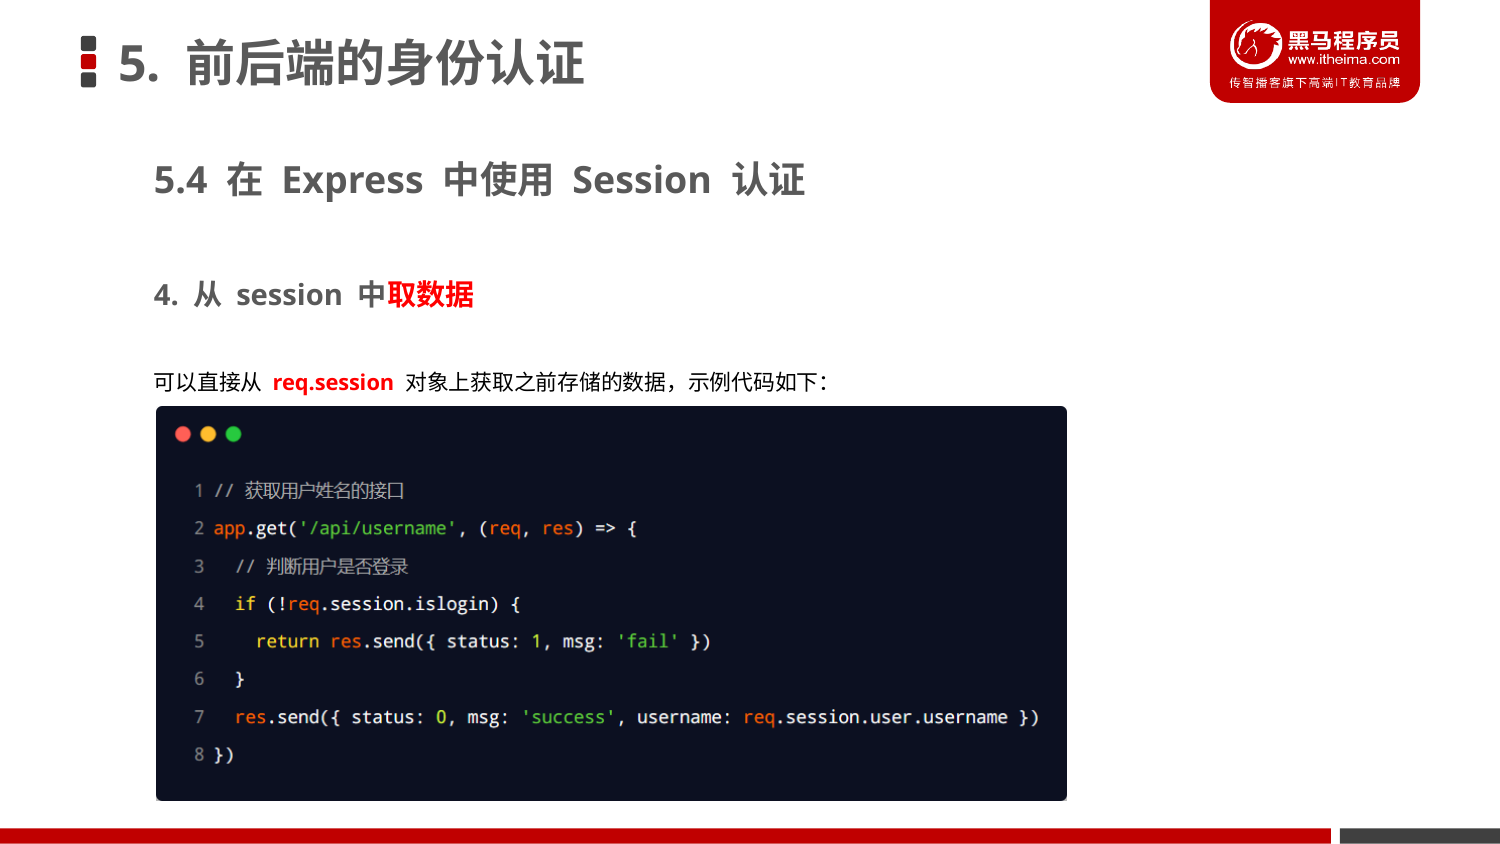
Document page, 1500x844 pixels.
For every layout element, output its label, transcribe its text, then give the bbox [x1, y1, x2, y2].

list 可以直接从 req.session 对象上获取之前存储的数据，示例代码如下： [139, 348, 1331, 407]
text_box 4. 从 session 中取数据 [139, 273, 1204, 320]
list 5.4 在 Express 中使用 Session 认证 [139, 153, 1209, 243]
picture [1211, 11, 1419, 97]
picture [156, 406, 1067, 801]
title 5. 前后端的身份认证 [103, 0, 1209, 130]
